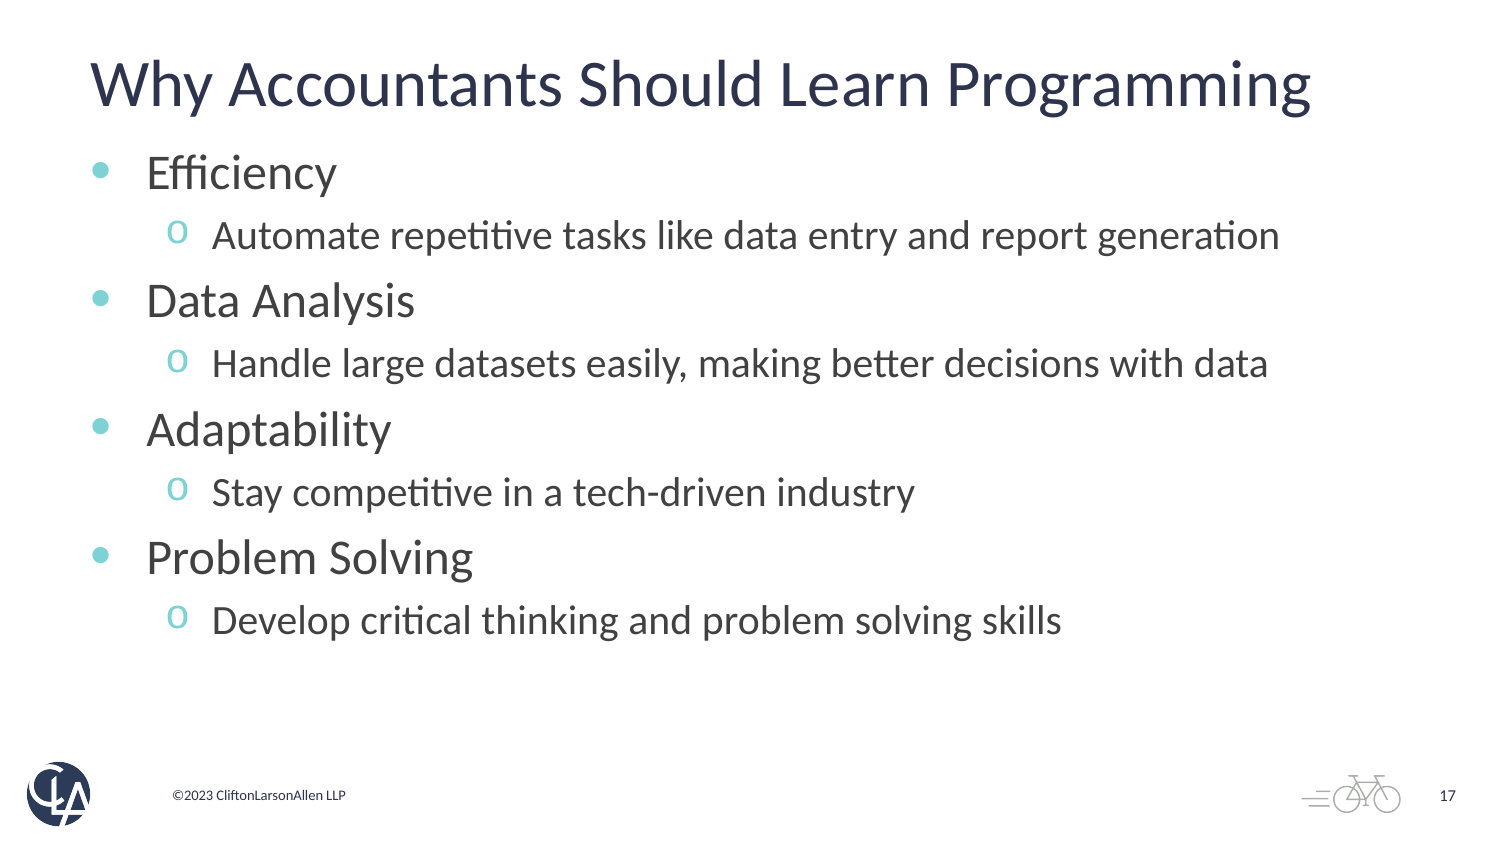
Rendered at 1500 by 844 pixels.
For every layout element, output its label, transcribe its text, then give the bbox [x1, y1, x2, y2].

slide_number 17 [1406, 766, 1472, 823]
picture [26, 761, 91, 827]
picture [1299, 773, 1403, 815]
list Efficiency Automate repetitive tasks like data entry and report generation Data Analysis Handle large datasets easily, making better decisions with data Adaptability Stay competitive in a tech-driven industry Problem Solving Develop critical thinking and problem solving skills [74, 131, 1426, 735]
title Why Accountants Should Learn Programming [74, 23, 1426, 131]
